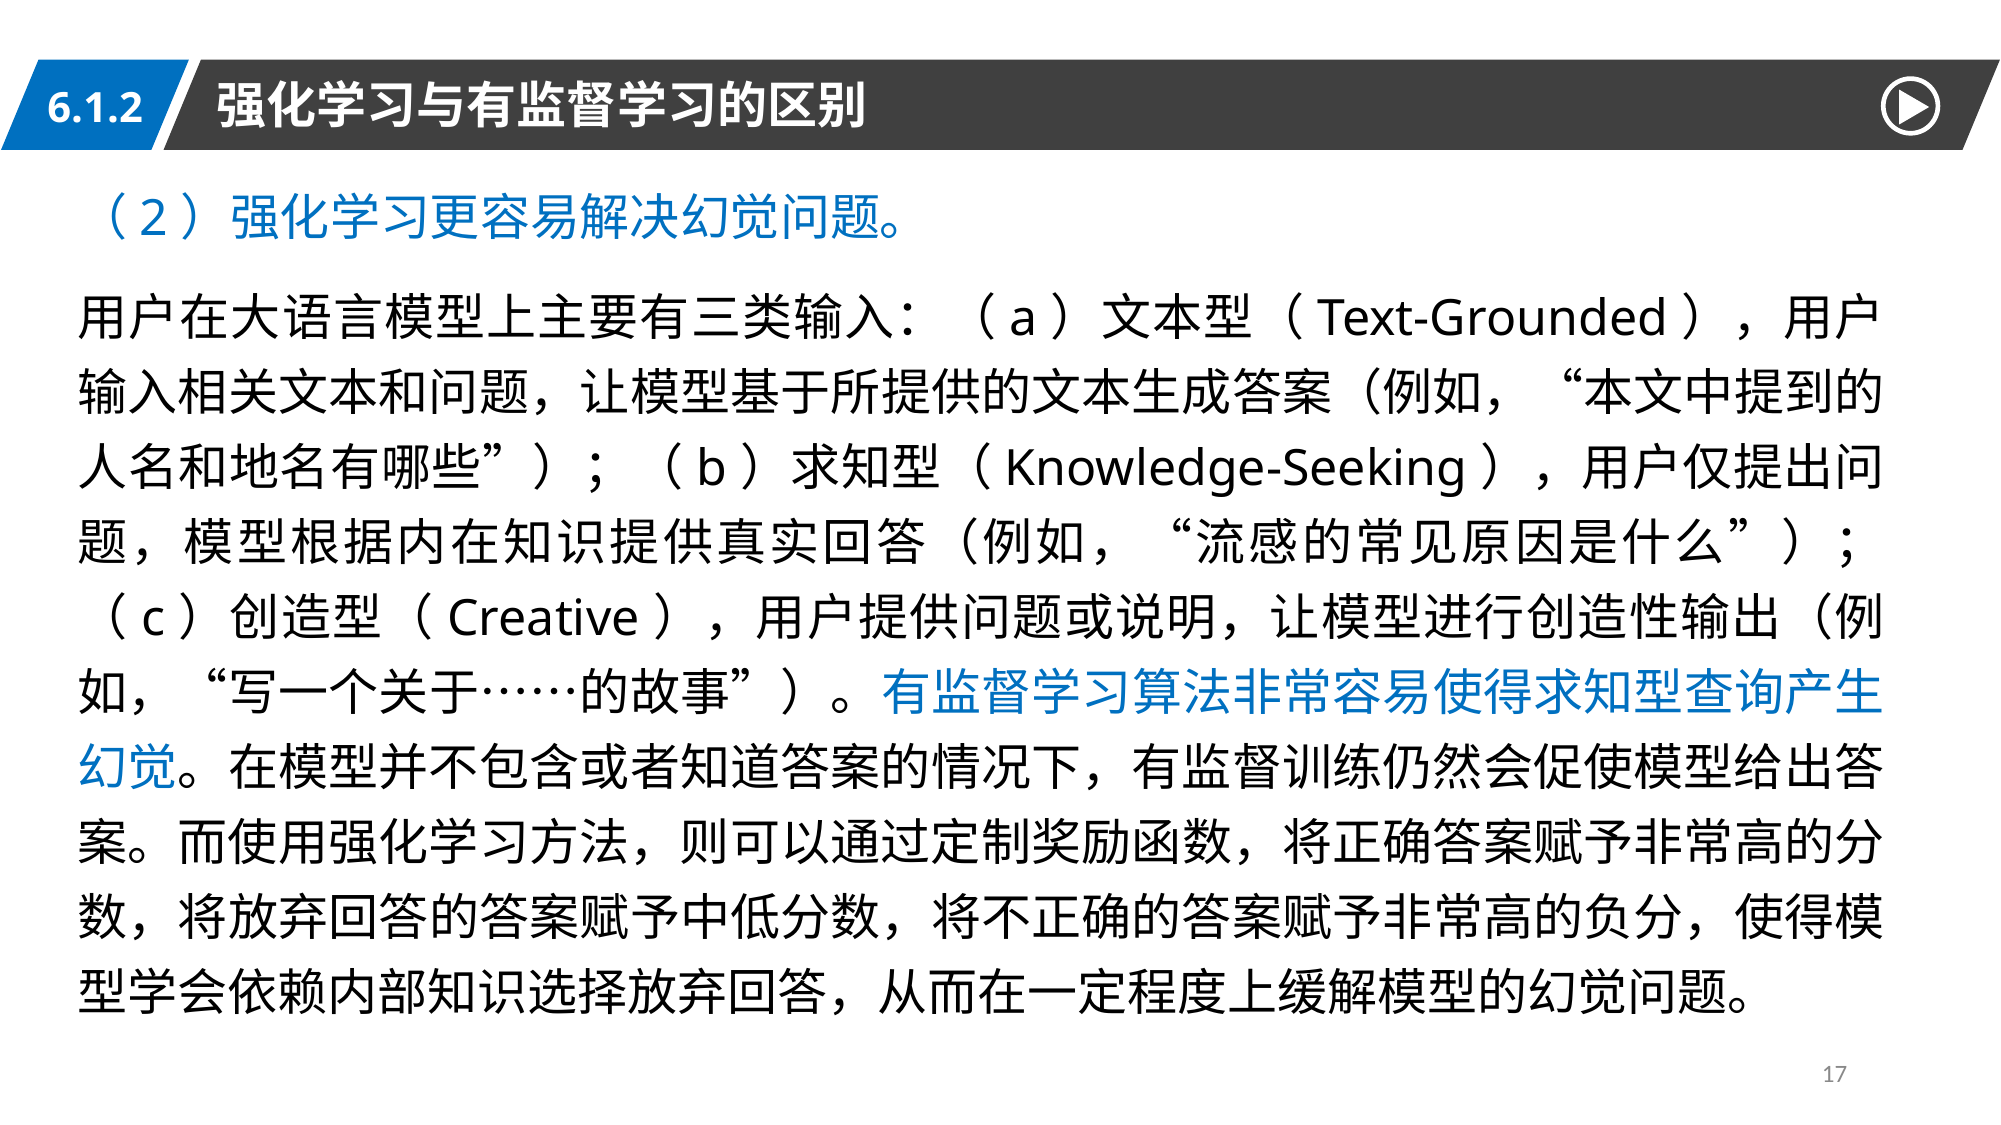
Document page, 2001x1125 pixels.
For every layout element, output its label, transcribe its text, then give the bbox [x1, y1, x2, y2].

text_box 6.1.2 [26, 73, 164, 138]
text_box 强化学习与有监督学习的区别 [202, 66, 882, 142]
text_box [163, 59, 2000, 150]
text_box （2）强化学习更容易解决幻觉问题。 用户在大语言模型上主要有三类输入：（a）文本型（Text-Grounded），用户输入相关文本和问题，让模型基于所提供的文本生成答案（例如，“本文中提到的人名和地名有哪些”）；（b）求知型（Knowledge-Seeking），用户仅提出问题，模型根据内在知识提供真实回答（例如，“流感的常见原因是什么”）；（c）创造型（Creative），用户提供问题或说明，让模型进行创造性输出（例如，“写一个关于……的故事”）。有监督学习算法非常容易使得求知型查询产生幻觉。在模型并不包含或者知道答案的情况下，有监督训练仍然会促使模型给出答案。而使用强化学习方法，则可以通过定制奖励函数，将正确答案赋予非常高的分数，将放弃回答的答案赋予中低分数，将不正确的答案赋予非常高的负分，使得模型学会依赖内部知识选择放弃回答，从而在一定程度上缓解模型的幻觉问题。 [62, 163, 1900, 1029]
text_box [32, 59, 189, 120]
text_box [1, 89, 157, 150]
slide_number 17 [1412, 1042, 1863, 1103]
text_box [1883, 78, 1939, 134]
